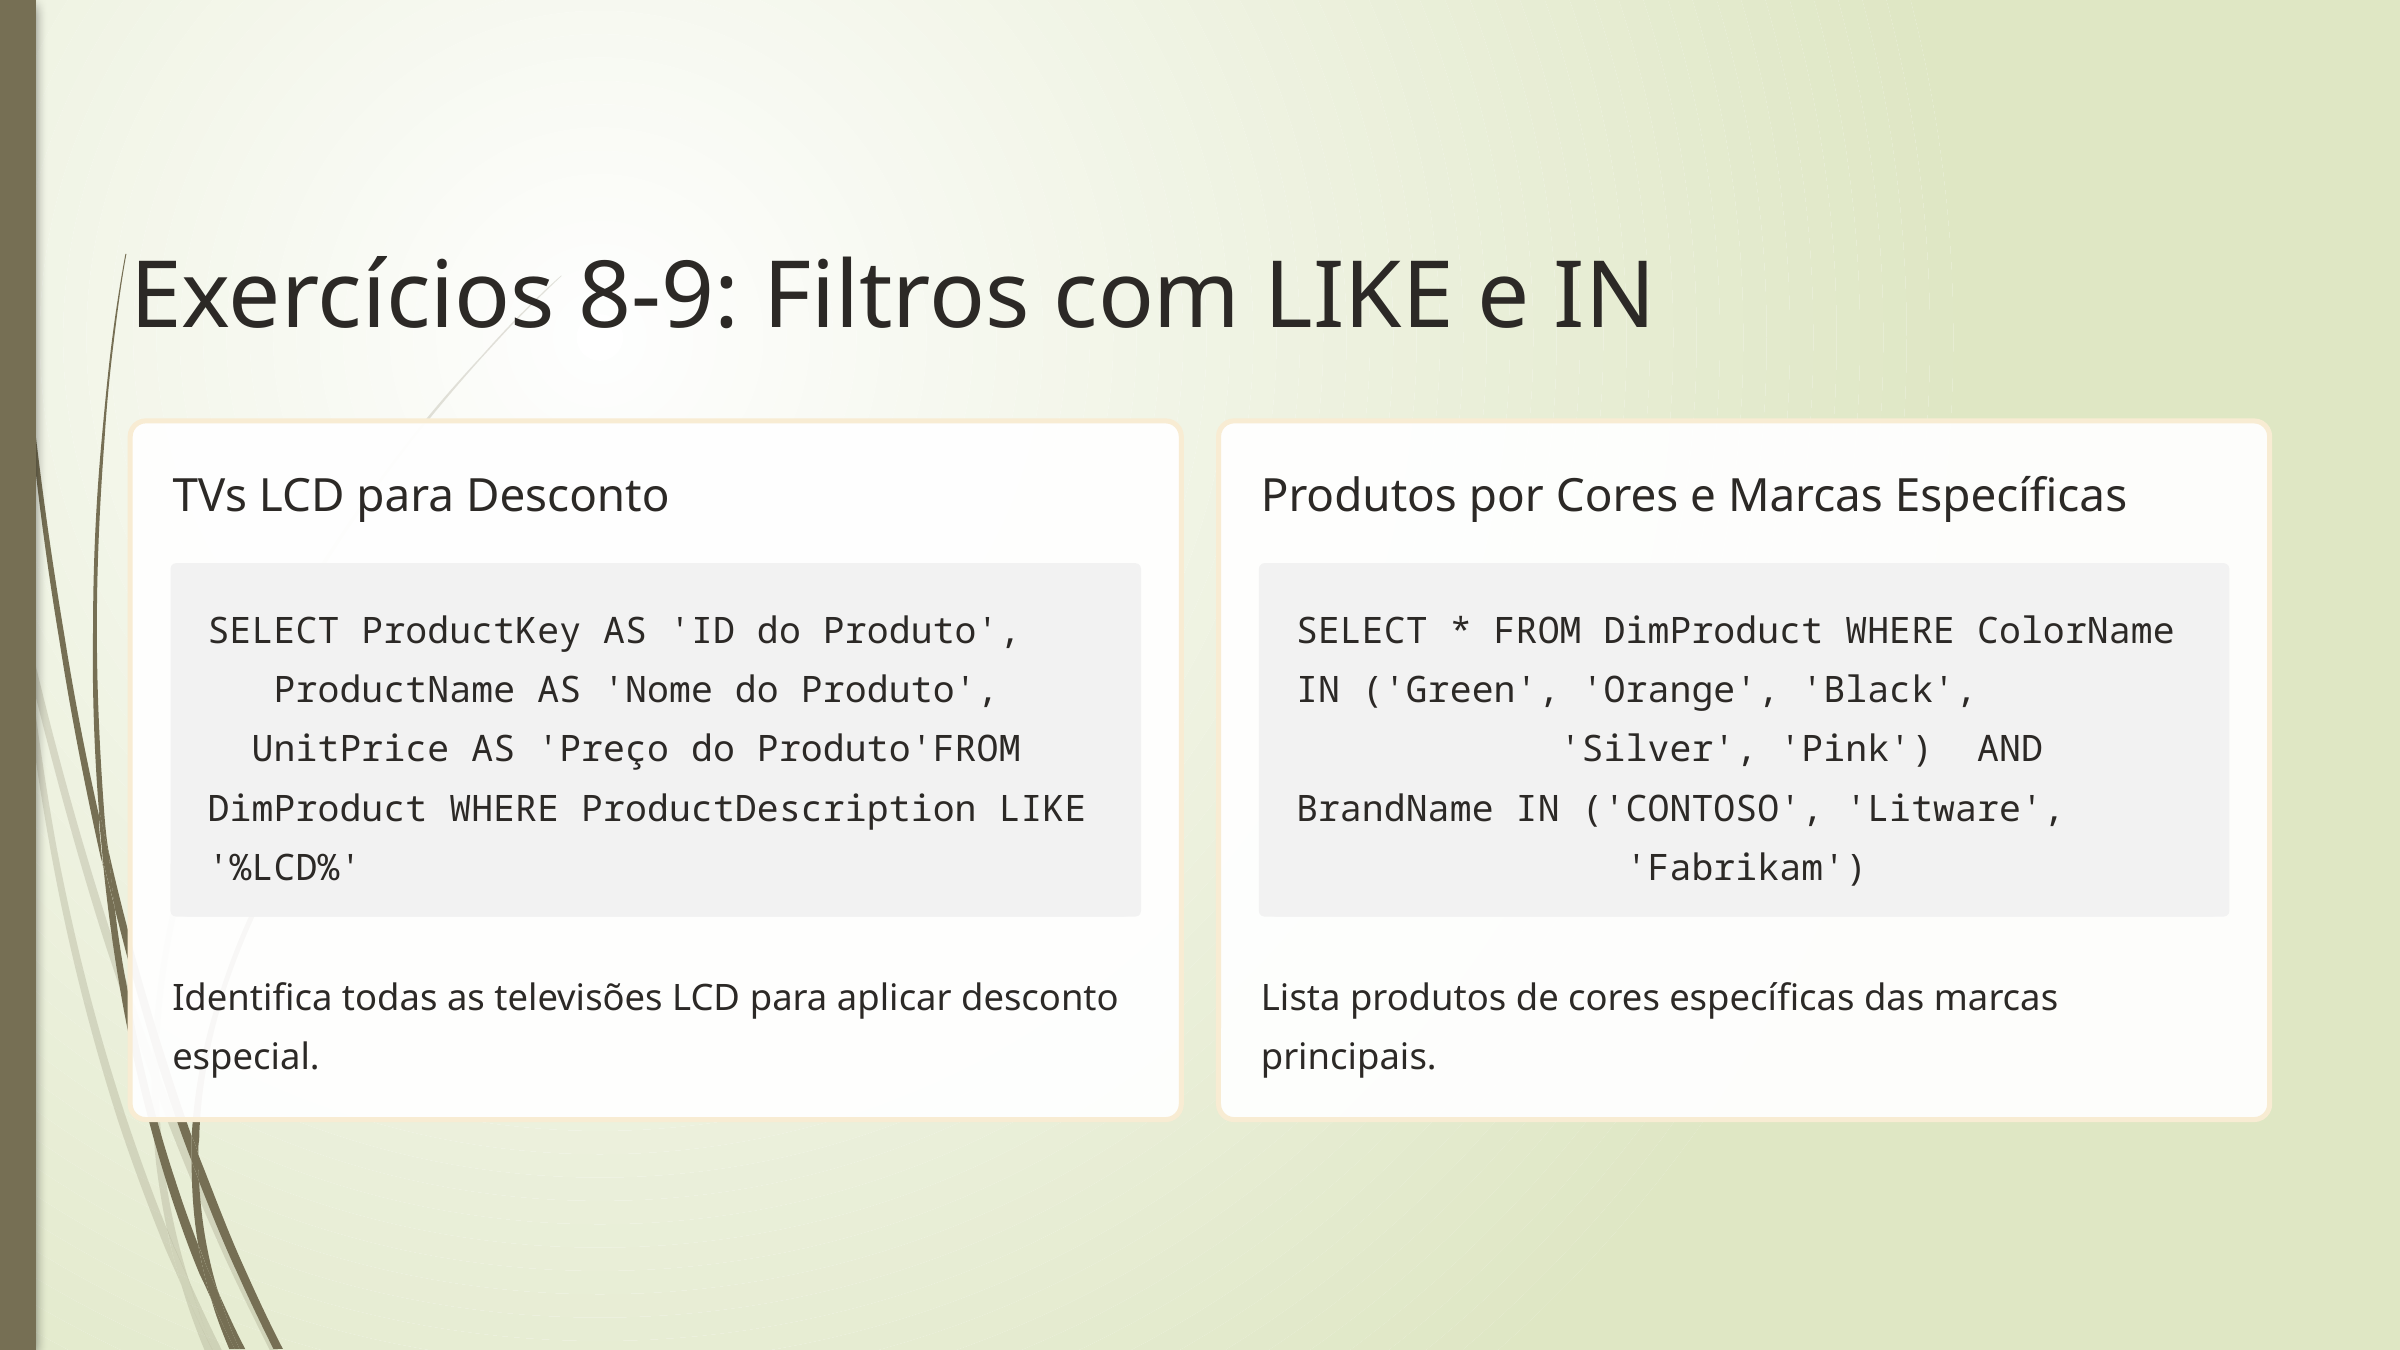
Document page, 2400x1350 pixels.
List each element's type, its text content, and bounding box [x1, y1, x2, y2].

text_box Identifica todas as televisões LCD para aplicar desconto especial. [172, 958, 1140, 1078]
text_box SELECT ProductKey AS 'ID do Produto', ProductName AS 'Nome do Produto', UnitPrice AS 'Preço do Produto'FROM DimProduct WHERE ProductDescription LIKE '%LCD%' [207, 590, 1104, 889]
text_box [130, 420, 1182, 1120]
text_box [170, 563, 1142, 917]
text_box [1258, 563, 2230, 917]
text_box SELECT * FROM DimProduct WHERE ColorName IN ('Green', 'Orange', 'Black', 'Silver', 'Pink') AND BrandName IN ('CONTOSO', 'Litware', 'Fabrikam') [1296, 590, 2193, 889]
text_box [1218, 420, 2270, 1120]
text_box Exercícios 8-9: Filtros com LIKE e IN [130, 230, 1722, 347]
text_box Produtos por Cores e Marcas Específicas [1260, 463, 2182, 522]
text_box TVs LCD para Desconto [172, 463, 690, 522]
text_box Lista produtos de cores específicas das marcas principais. [1260, 958, 2228, 1078]
